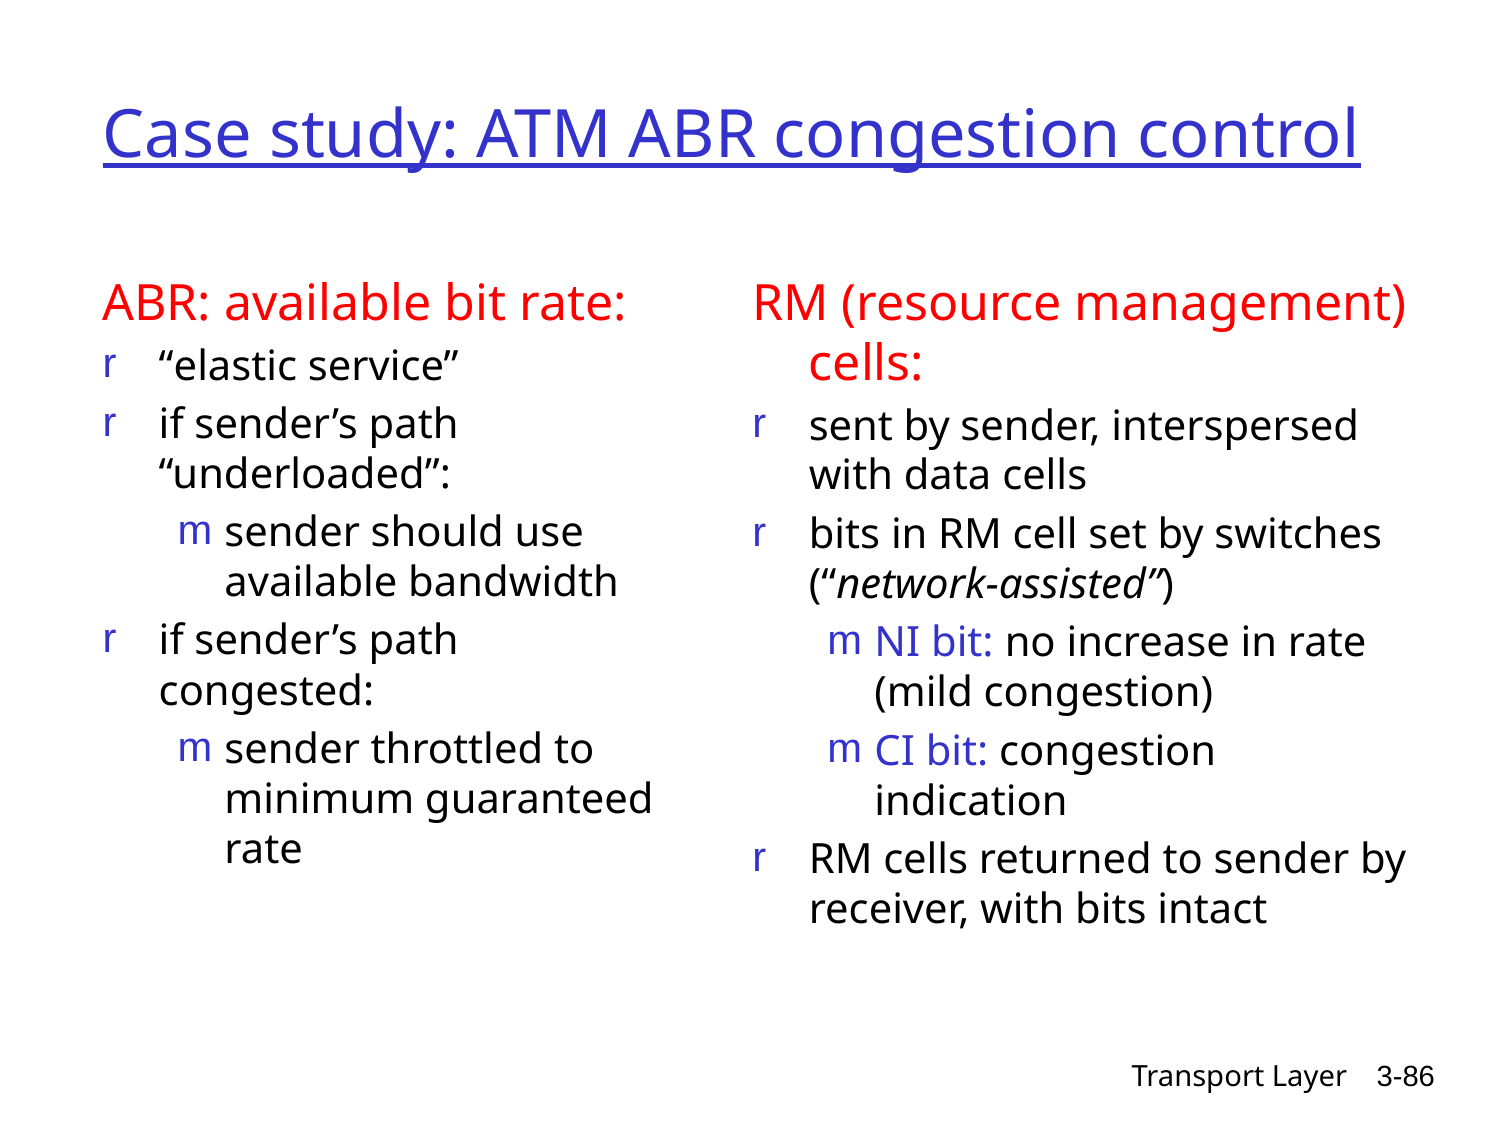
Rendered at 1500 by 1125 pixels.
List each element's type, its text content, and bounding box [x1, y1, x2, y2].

title Case study: ATM ABR congestion control [87, 37, 1432, 225]
list RM (resource management) cells: sent by sender, interspersed with data cells bits in RM cell set by switches (“network-assisted”) NI bit: no increase in rate (mild congestion) CI bit: congestion indication RM cells returned to sender by receiver, with bits intact [737, 262, 1433, 1025]
text_box 3-86 [1339, 1049, 1450, 1125]
list ABR: available bit rate: “elastic service” if sender’s path “underloaded”: sender should use available bandwidth if sender’s path congested: sender throttled to minimum guaranteed rate [87, 262, 682, 1025]
text_box Transport Layer [887, 1049, 1339, 1125]
